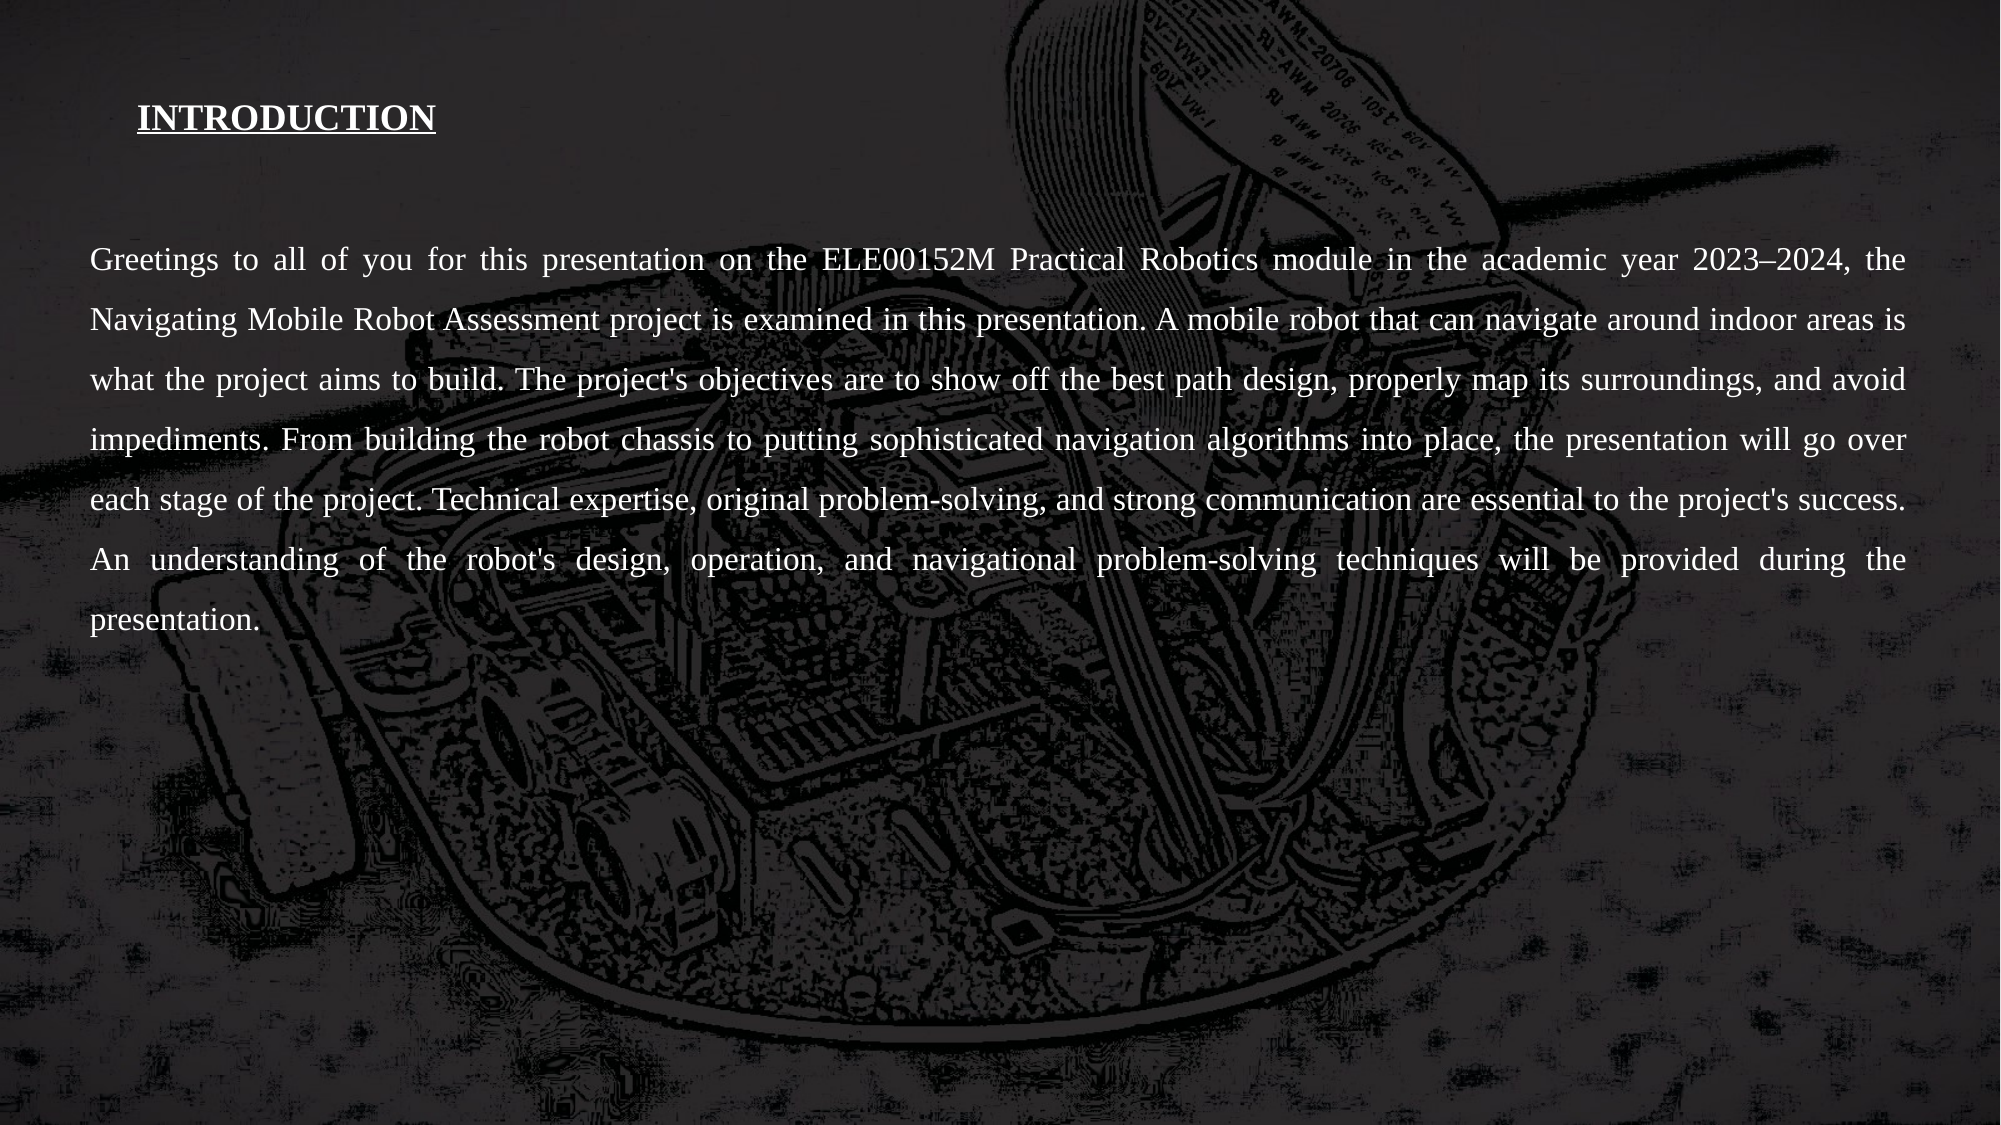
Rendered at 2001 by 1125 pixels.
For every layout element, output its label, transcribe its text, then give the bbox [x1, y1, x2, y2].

picture [0, 0, 2001, 1125]
text_box INTRODUCTION [122, 85, 1175, 146]
text_box Greetings to all of you for this presentation on the ELE00152M Practical Robotics module in the academic year 2023–2024, the Navigating Mobile Robot Assessment project is examined in this presentation. A mobile robot that can navigate around indoor areas is what the project aims to build. The project's objectives are to show off the best path design, properly map its surroundings, and avoid impediments. From building the robot chassis to putting sophisticated navigation algorithms into place, the presentation will go over each stage of the project. Technical expertise, original problem-solving, and strong communication are essential to the project's success. An understanding of the robot's design, operation, and navigational problem-solving techniques will be provided during the presentation. [75, 210, 1925, 644]
